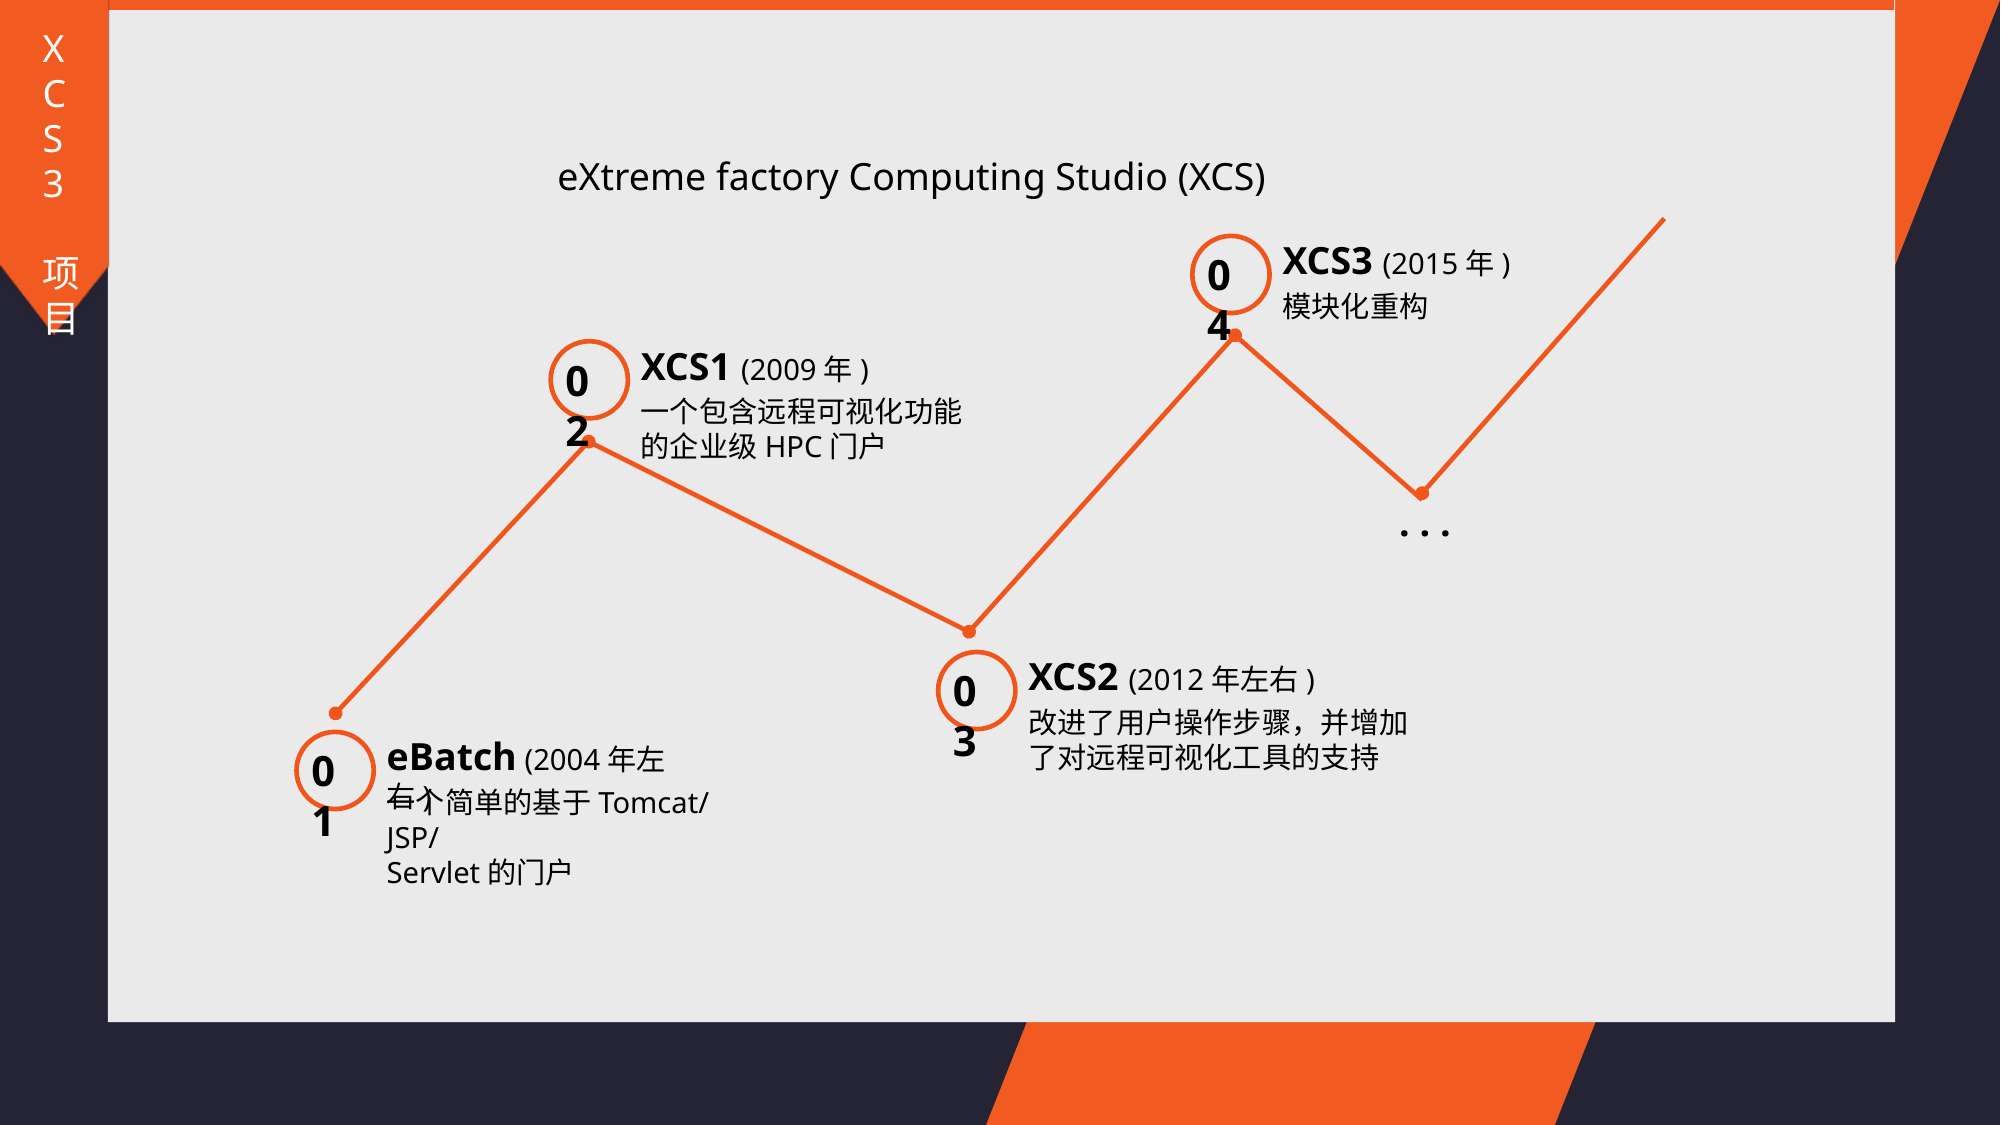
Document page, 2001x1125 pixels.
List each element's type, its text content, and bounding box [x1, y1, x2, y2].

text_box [296, 725, 770, 863]
text_box eXtreme factory Computing Studio (XCS) [542, 145, 1282, 206]
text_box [937, 645, 1444, 783]
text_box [335, 218, 1665, 714]
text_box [1192, 229, 1575, 336]
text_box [0, 0, 117, 352]
text_box [119, 0, 1896, 12]
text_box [550, 335, 987, 472]
